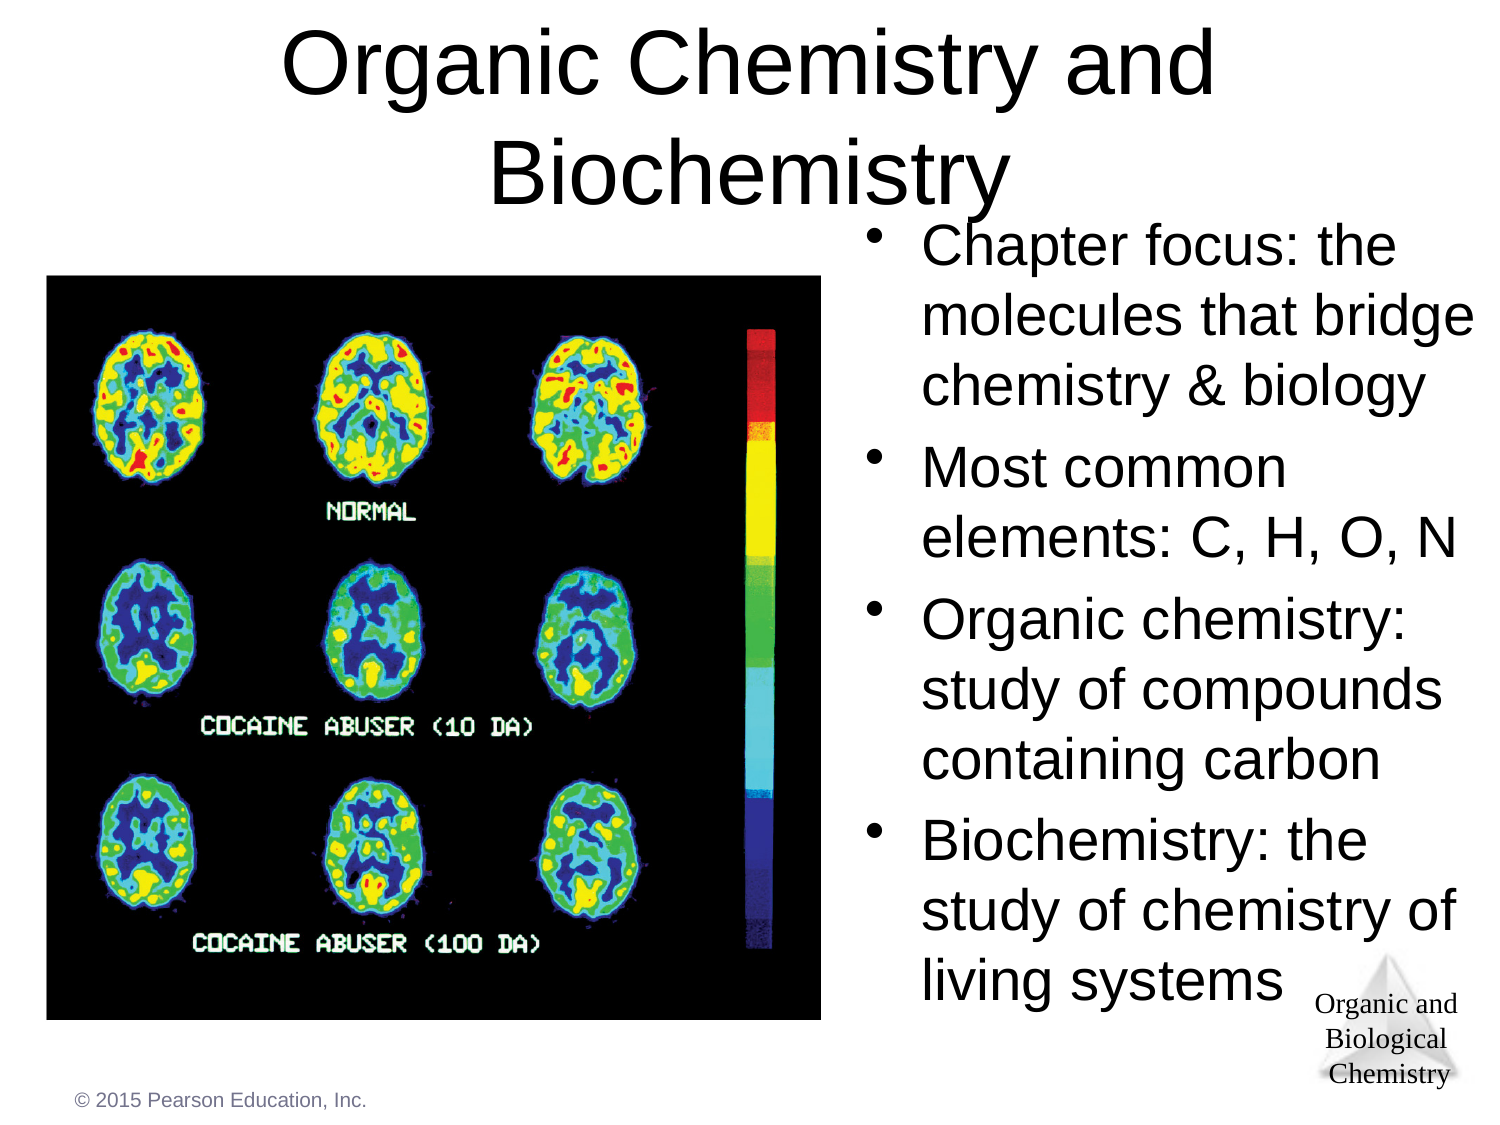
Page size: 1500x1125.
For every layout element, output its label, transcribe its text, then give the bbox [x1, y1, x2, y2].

list Chapter focus: the molecules that bridge chemistry & biology Most common elements: C, H, O, N Organic chemistry: study of compounds containing carbon Biochemistry: the study of chemistry of living systems [849, 199, 1500, 1038]
picture [1275, 1038, 1500, 1125]
title Organic Chemistry and Biochemistry [0, 0, 1500, 226]
picture [1331, 1039, 1340, 1047]
picture [1356, 1038, 1363, 1047]
picture [39, 268, 828, 1028]
picture [1379, 1038, 1386, 1047]
